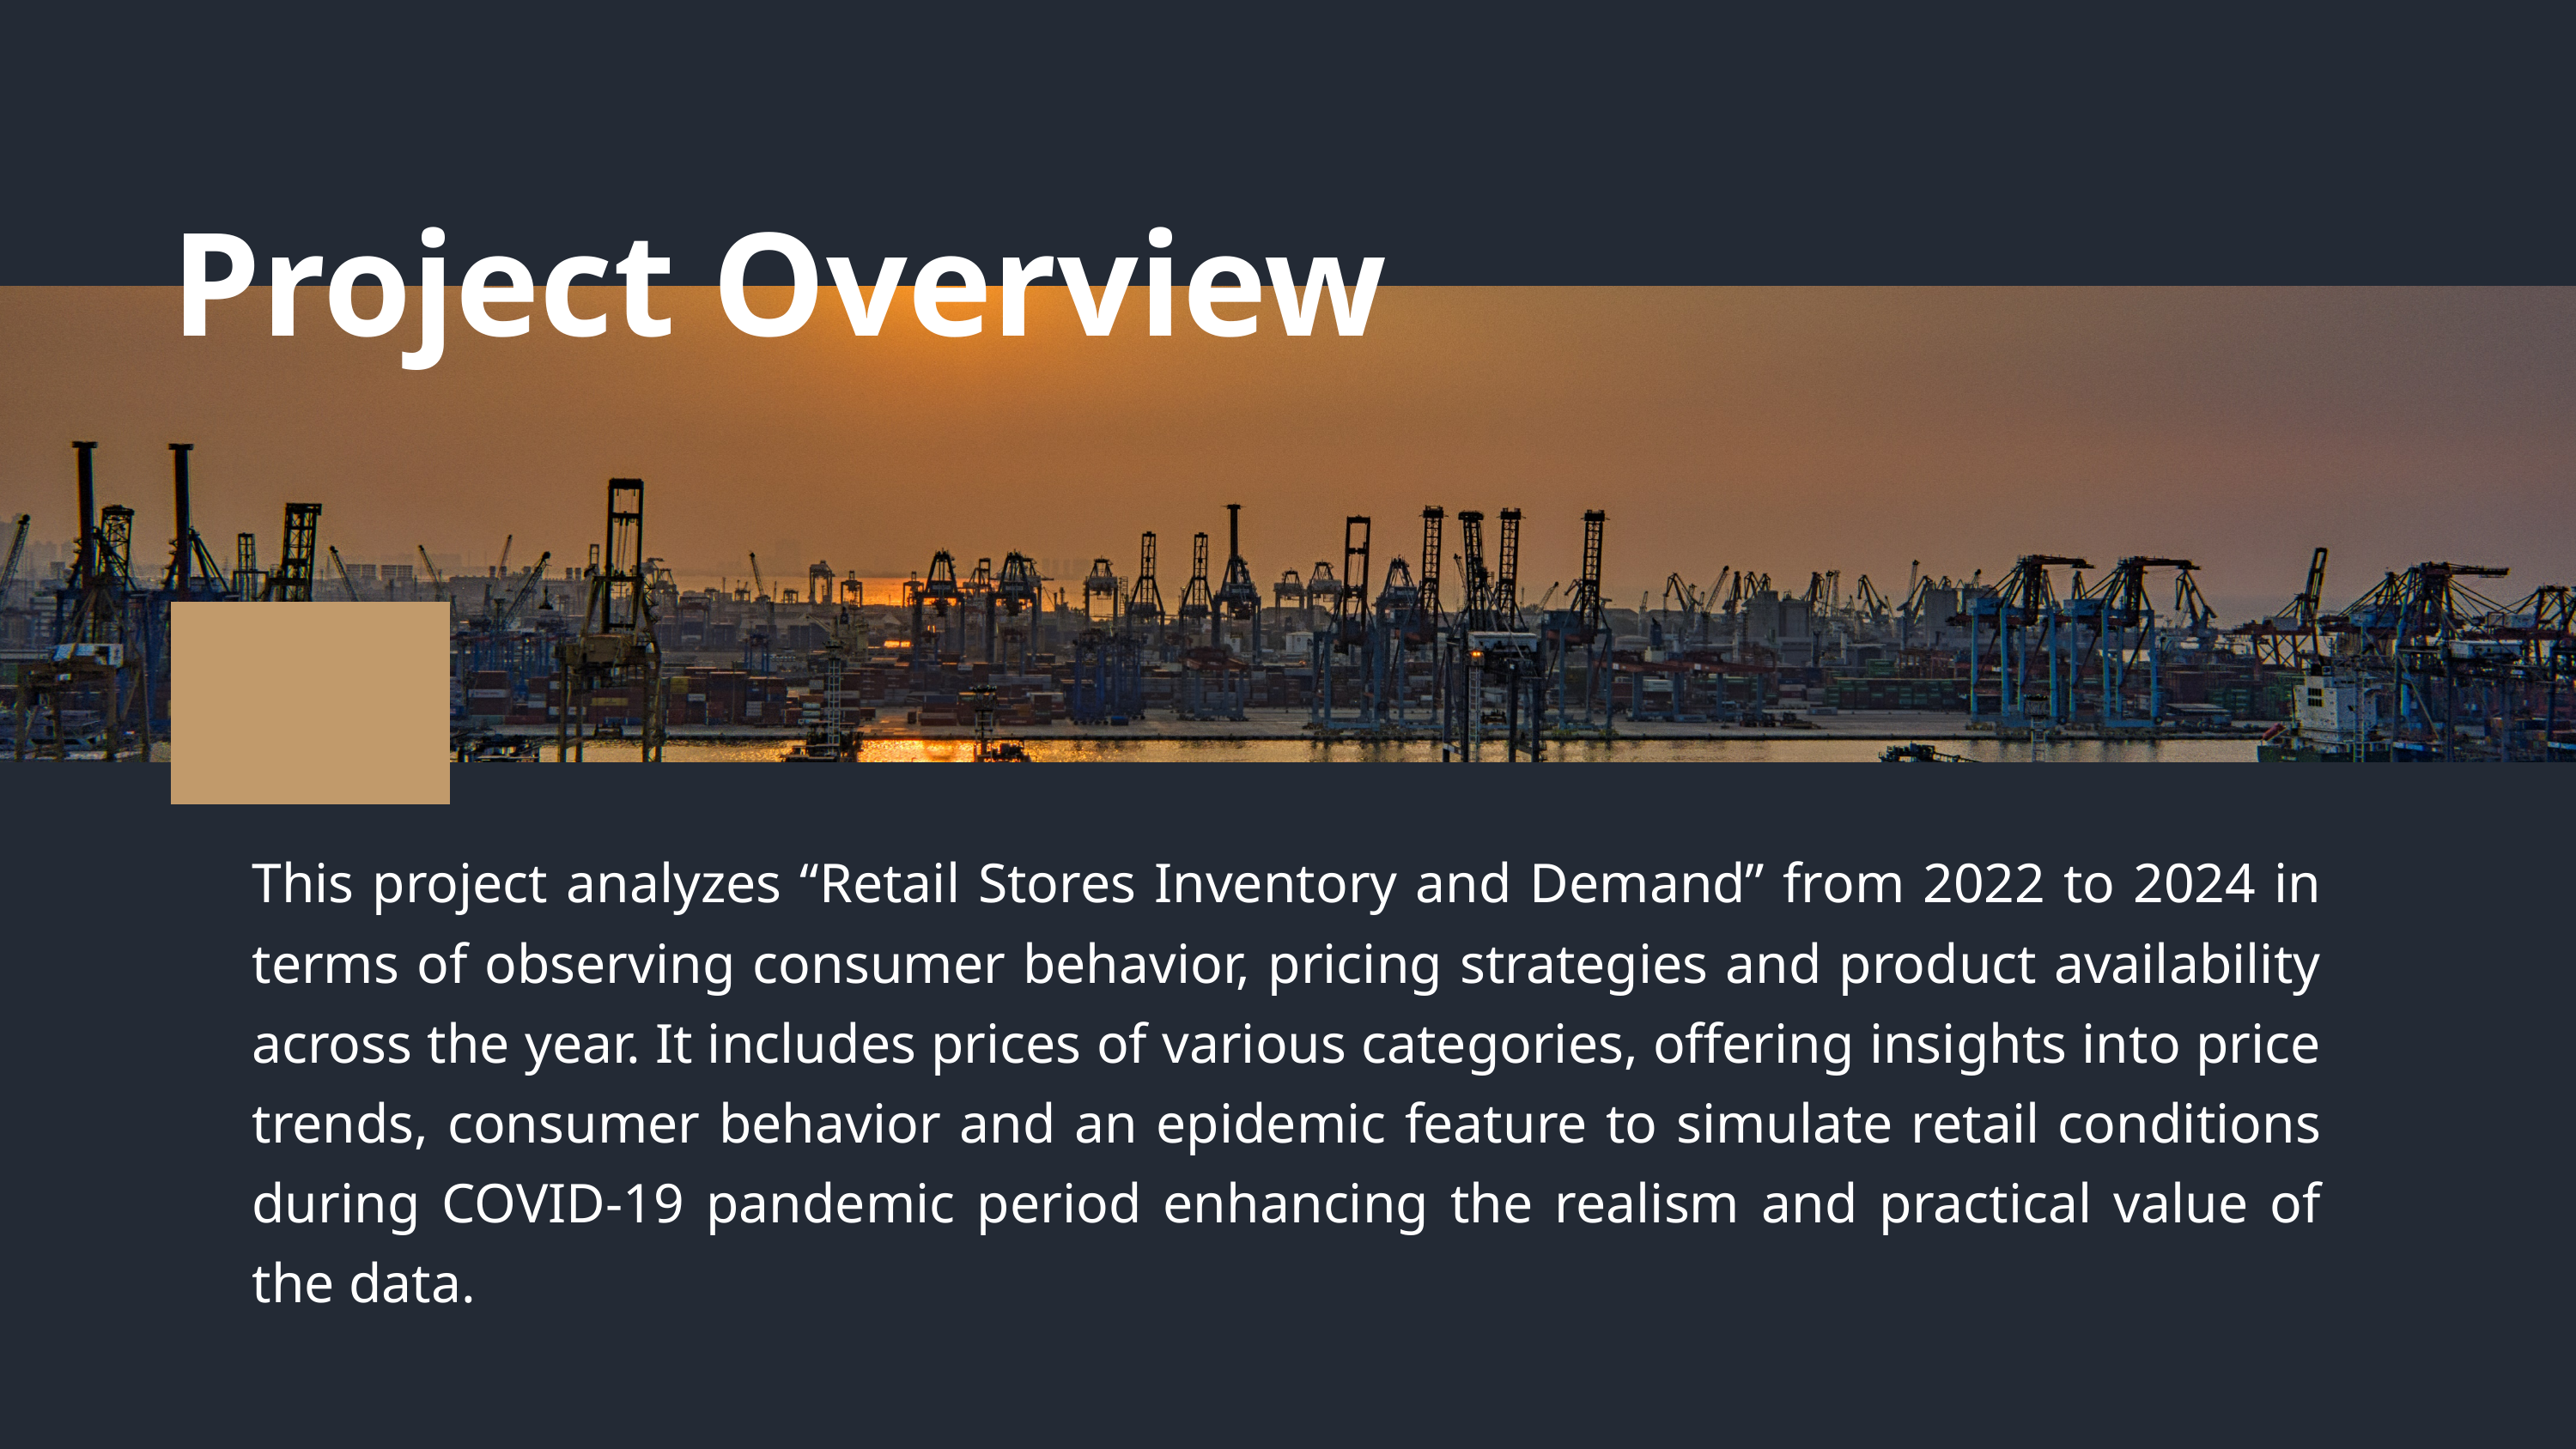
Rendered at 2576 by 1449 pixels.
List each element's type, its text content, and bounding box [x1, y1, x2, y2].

text_box This project analyzes “Retail Stores Inventory and Demand” from 2022 to 2024 in terms of observing consumer behavior, pricing strategies and product availability across the year. It includes prices of various categories, offering insights into price trends, consumer behavior and an epidemic feature to simulate retail conditions during COVID-19 pandemic period enhancing the realism and practical value of the data. [252, 834, 2324, 1313]
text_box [0, 286, 2576, 762]
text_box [171, 601, 451, 804]
text_box Project Overview [171, 164, 1547, 284]
